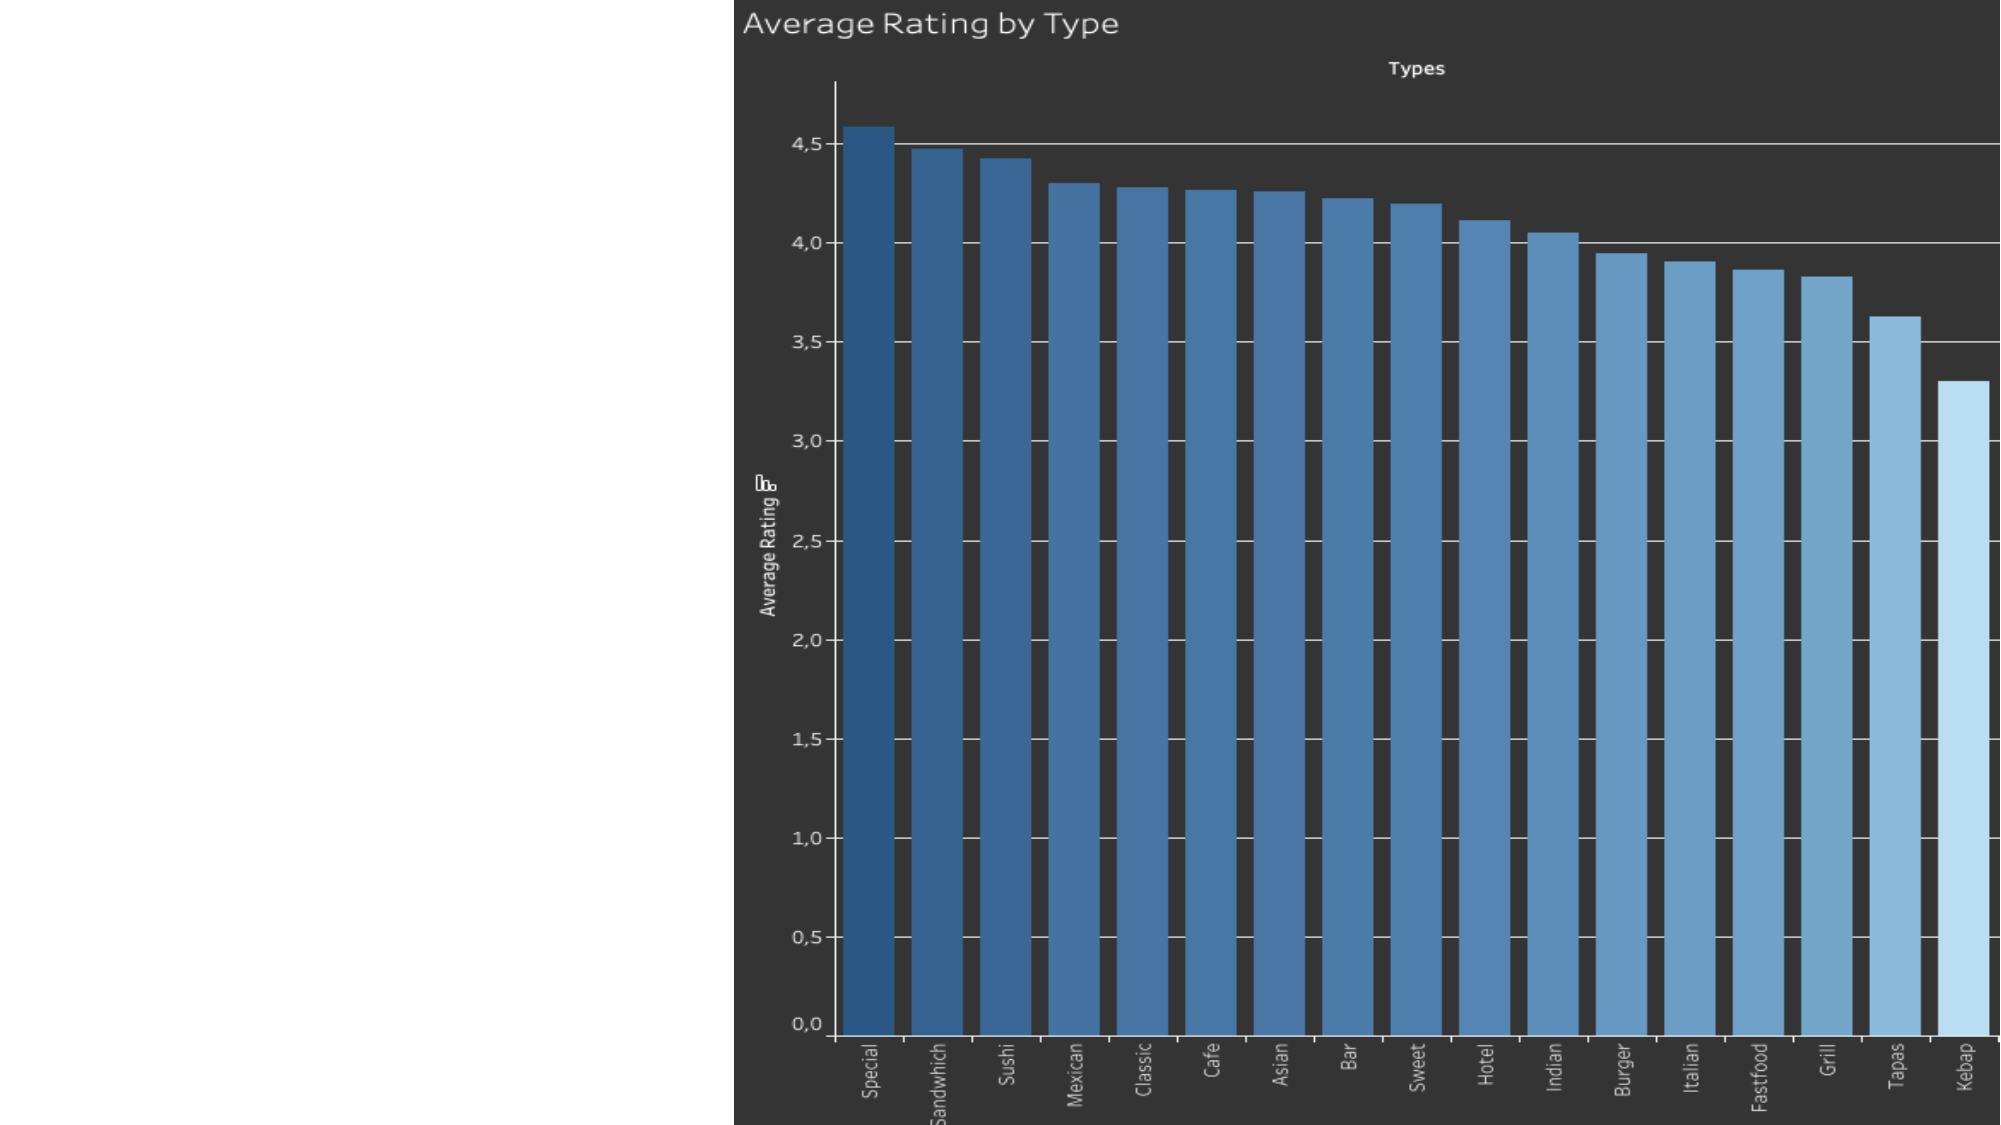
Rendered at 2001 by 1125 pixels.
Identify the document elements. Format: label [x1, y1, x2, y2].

picture [734, 0, 2000, 1125]
